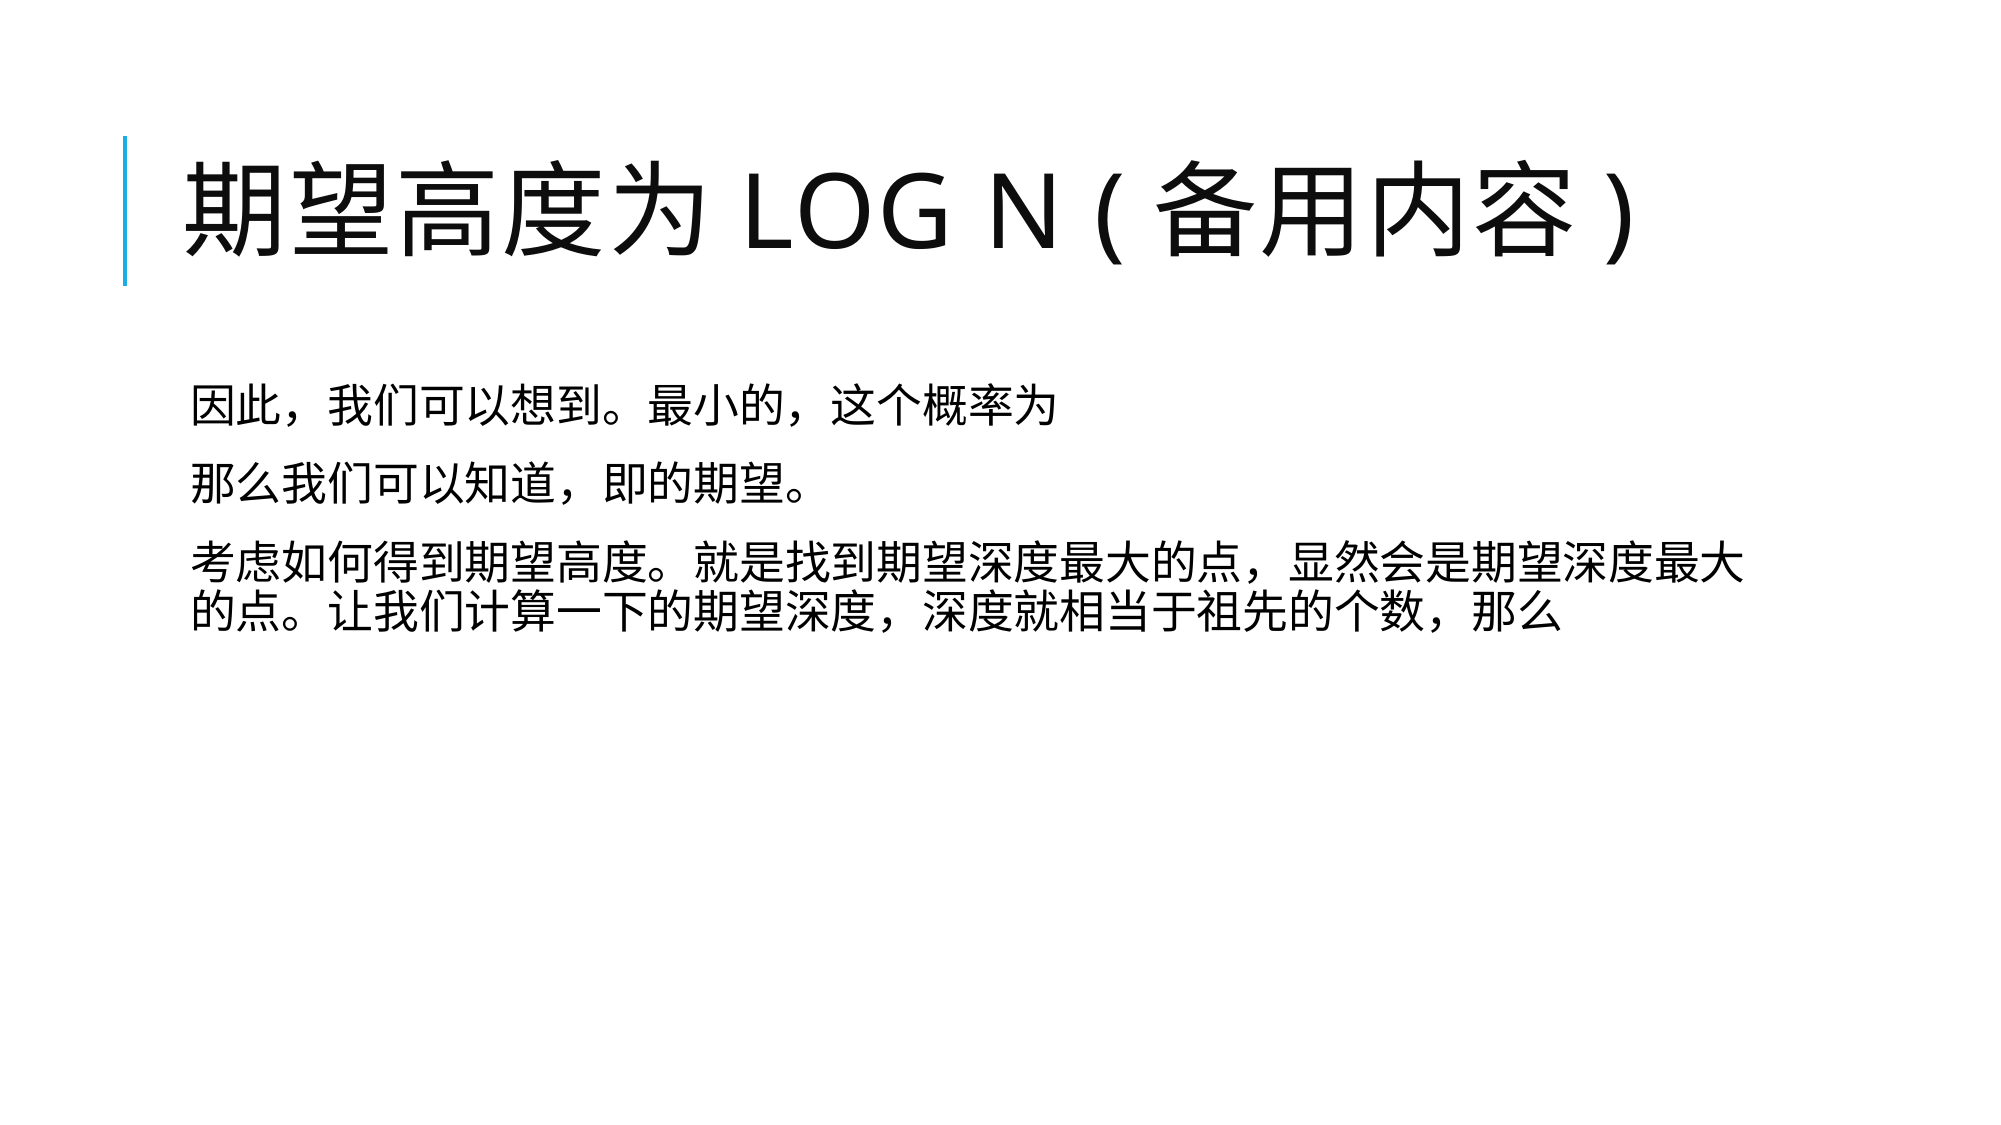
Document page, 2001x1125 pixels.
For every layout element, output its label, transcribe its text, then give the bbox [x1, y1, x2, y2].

title 期望高度为log n (备用内容) [168, 96, 1763, 342]
